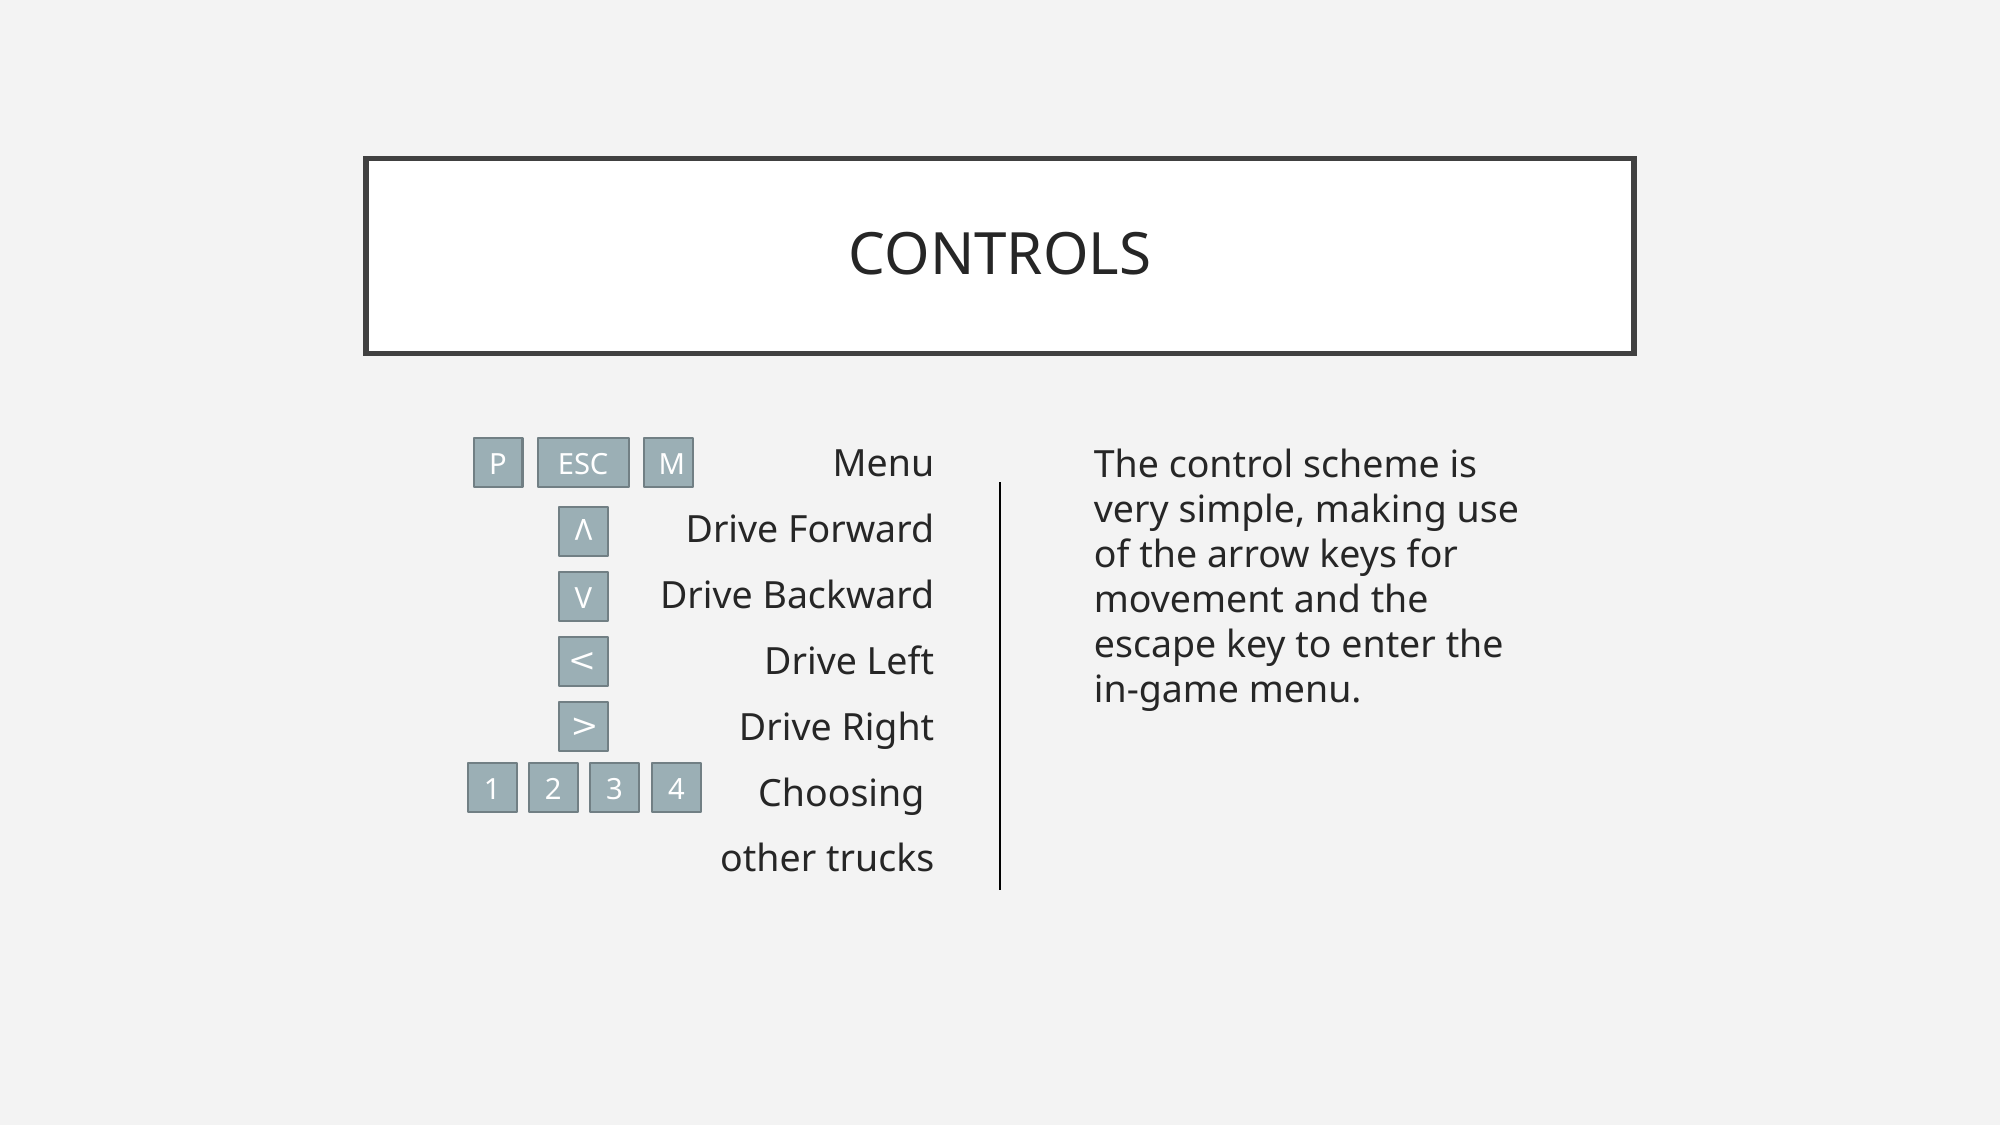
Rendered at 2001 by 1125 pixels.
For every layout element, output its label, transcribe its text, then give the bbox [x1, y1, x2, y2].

text_box V [558, 701, 608, 751]
text_box 3 [589, 763, 639, 812]
text_box V [558, 637, 608, 687]
text_box ESC [537, 438, 629, 488]
list The control scheme is very simple, making use of the arrow keys for movement and the escape key to enter the in-game menu. [1078, 432, 1542, 942]
text_box M [643, 438, 693, 488]
list Menu Drive Forward Drive Backward Drive Left Drive Right Choosing other trucks [386, 431, 950, 941]
text_box V [558, 507, 608, 557]
text_box 4 [651, 763, 701, 812]
text_box 2 [528, 763, 578, 812]
text_box 1 [467, 763, 517, 812]
text_box P [473, 438, 523, 488]
title CONTROLS [363, 156, 1637, 356]
text_box V [558, 572, 608, 621]
